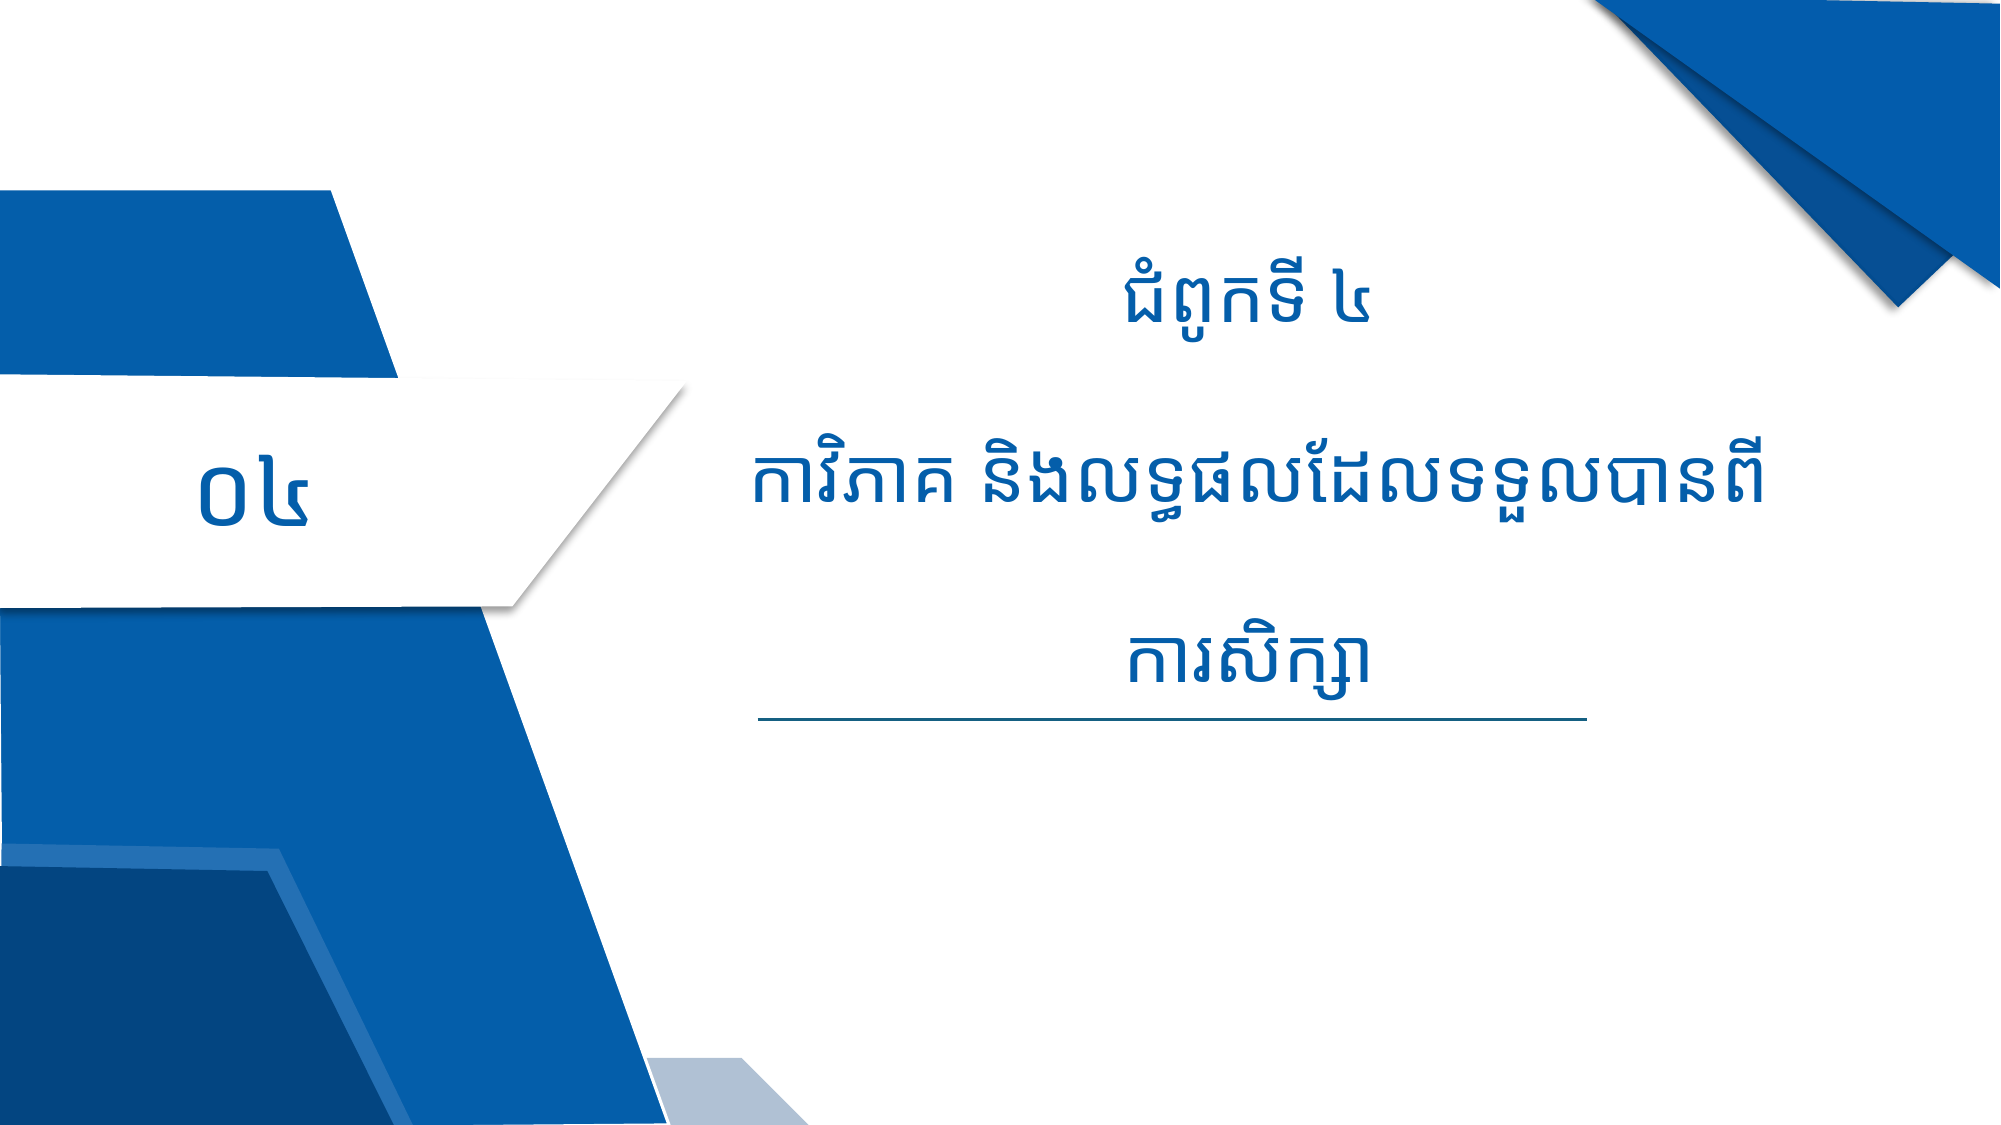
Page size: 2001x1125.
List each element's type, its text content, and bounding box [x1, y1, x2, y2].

text_box [1592, 0, 2000, 291]
text_box [1656, 57, 1785, 150]
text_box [0, 188, 811, 1125]
text_box ជំពូកទី ៤ ​ កាវិភាគ និងលទ្ធផលដែលទទួលបានពីការសិក្សា [644, 150, 1874, 706]
text_box [1874, 213, 1945, 308]
